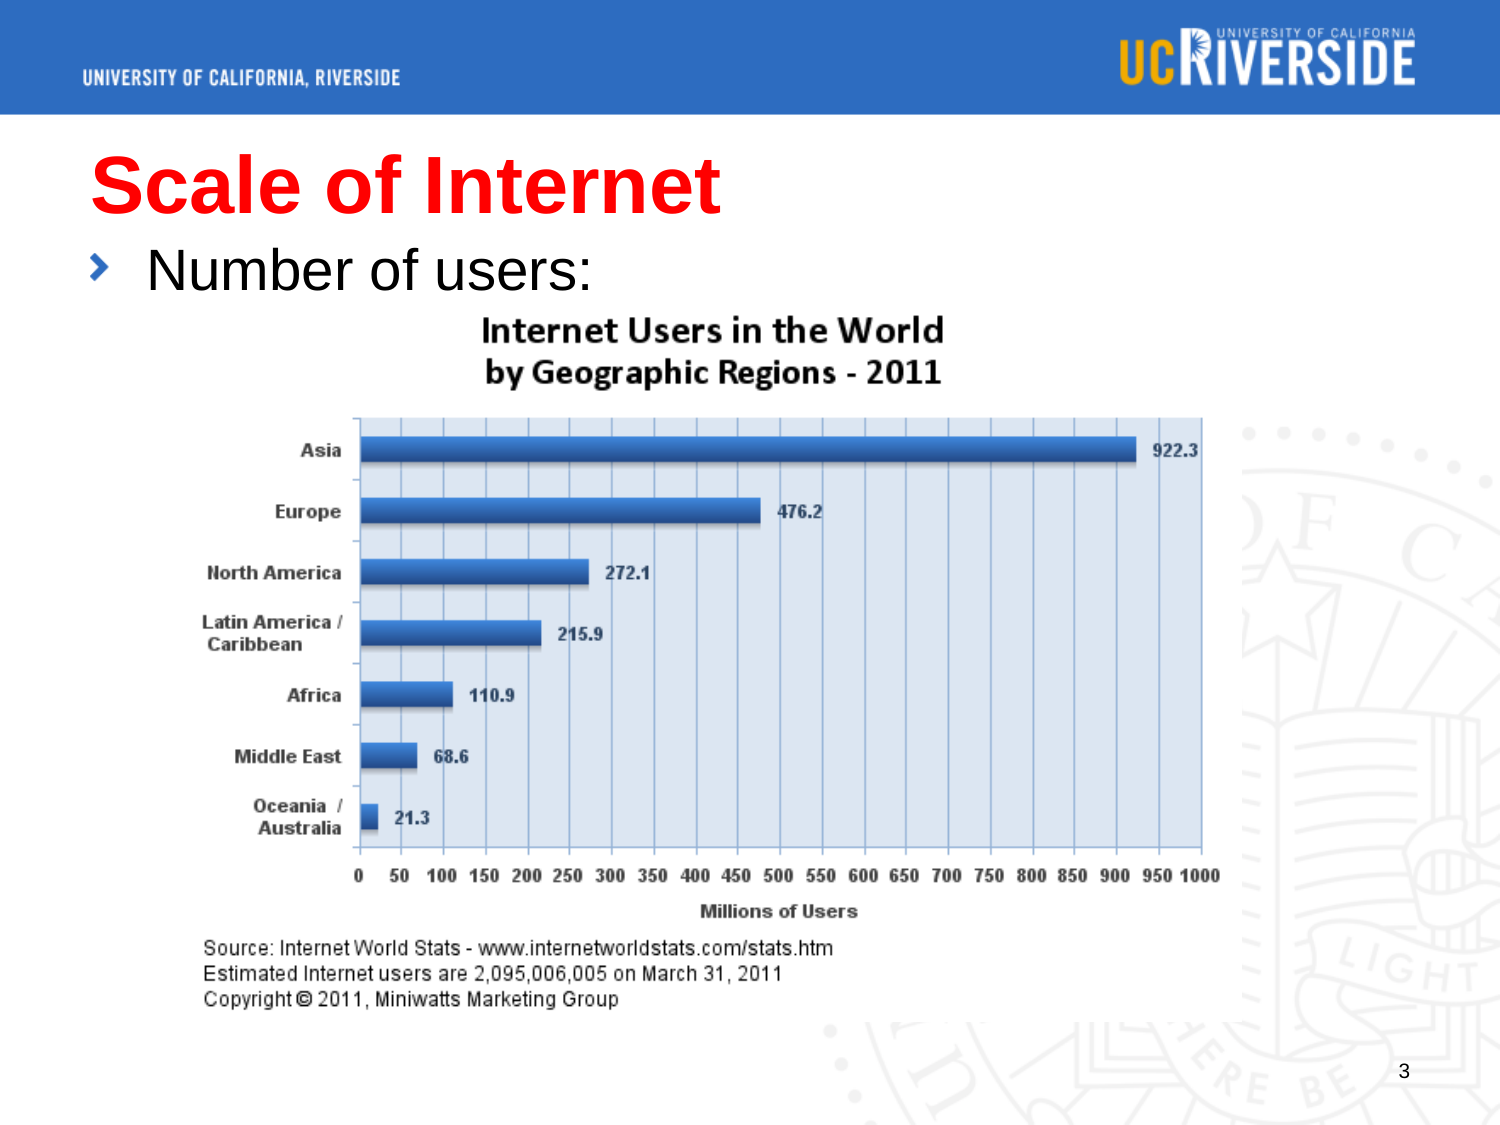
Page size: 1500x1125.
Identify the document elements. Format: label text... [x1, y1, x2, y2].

title Scale of Internet [74, 112, 1426, 224]
slide_number 3 [1074, 1049, 1426, 1101]
list Number of users: [74, 224, 1426, 1001]
picture [0, 0, 1500, 1125]
